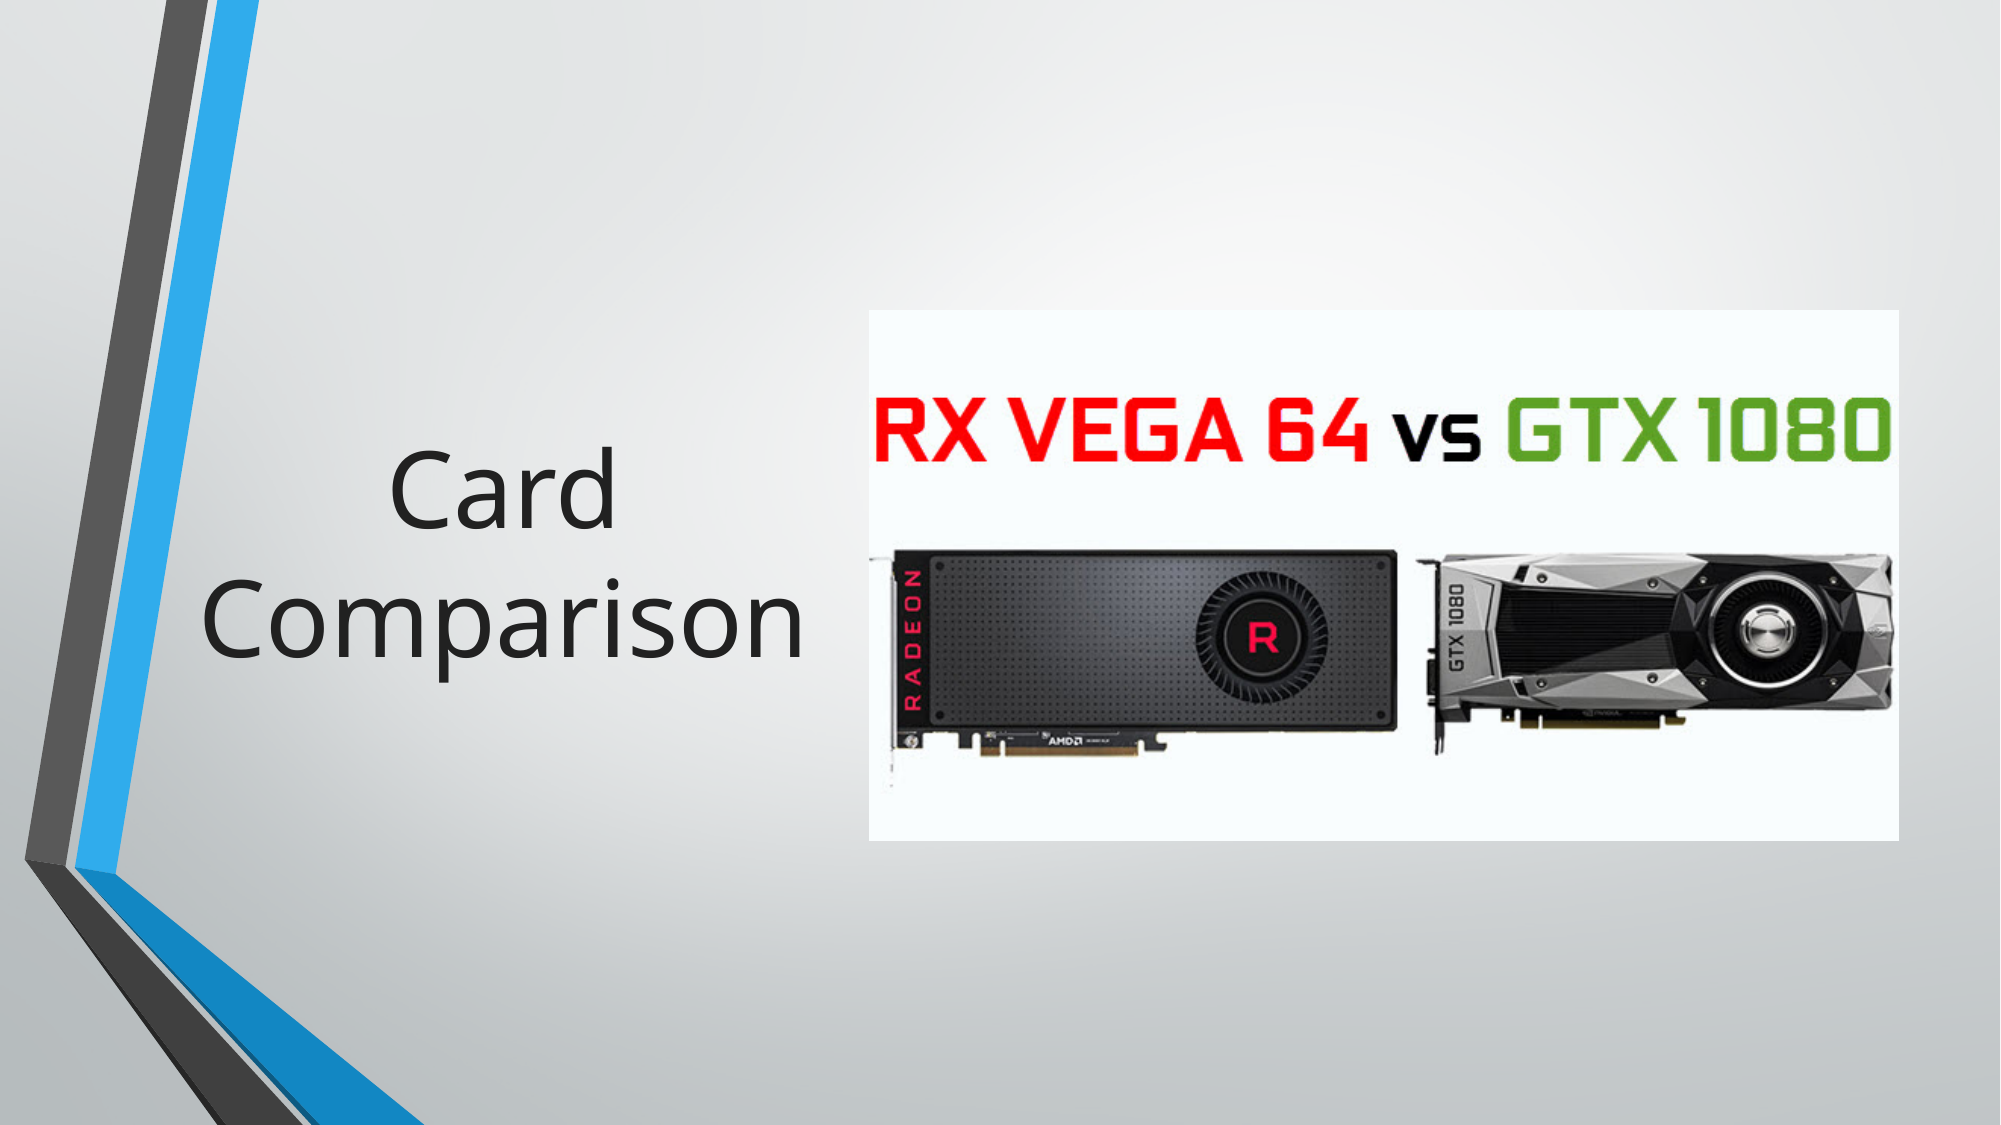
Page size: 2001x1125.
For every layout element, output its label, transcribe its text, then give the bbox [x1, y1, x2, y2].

title Card Comparison [183, 310, 825, 814]
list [869, 310, 1899, 841]
